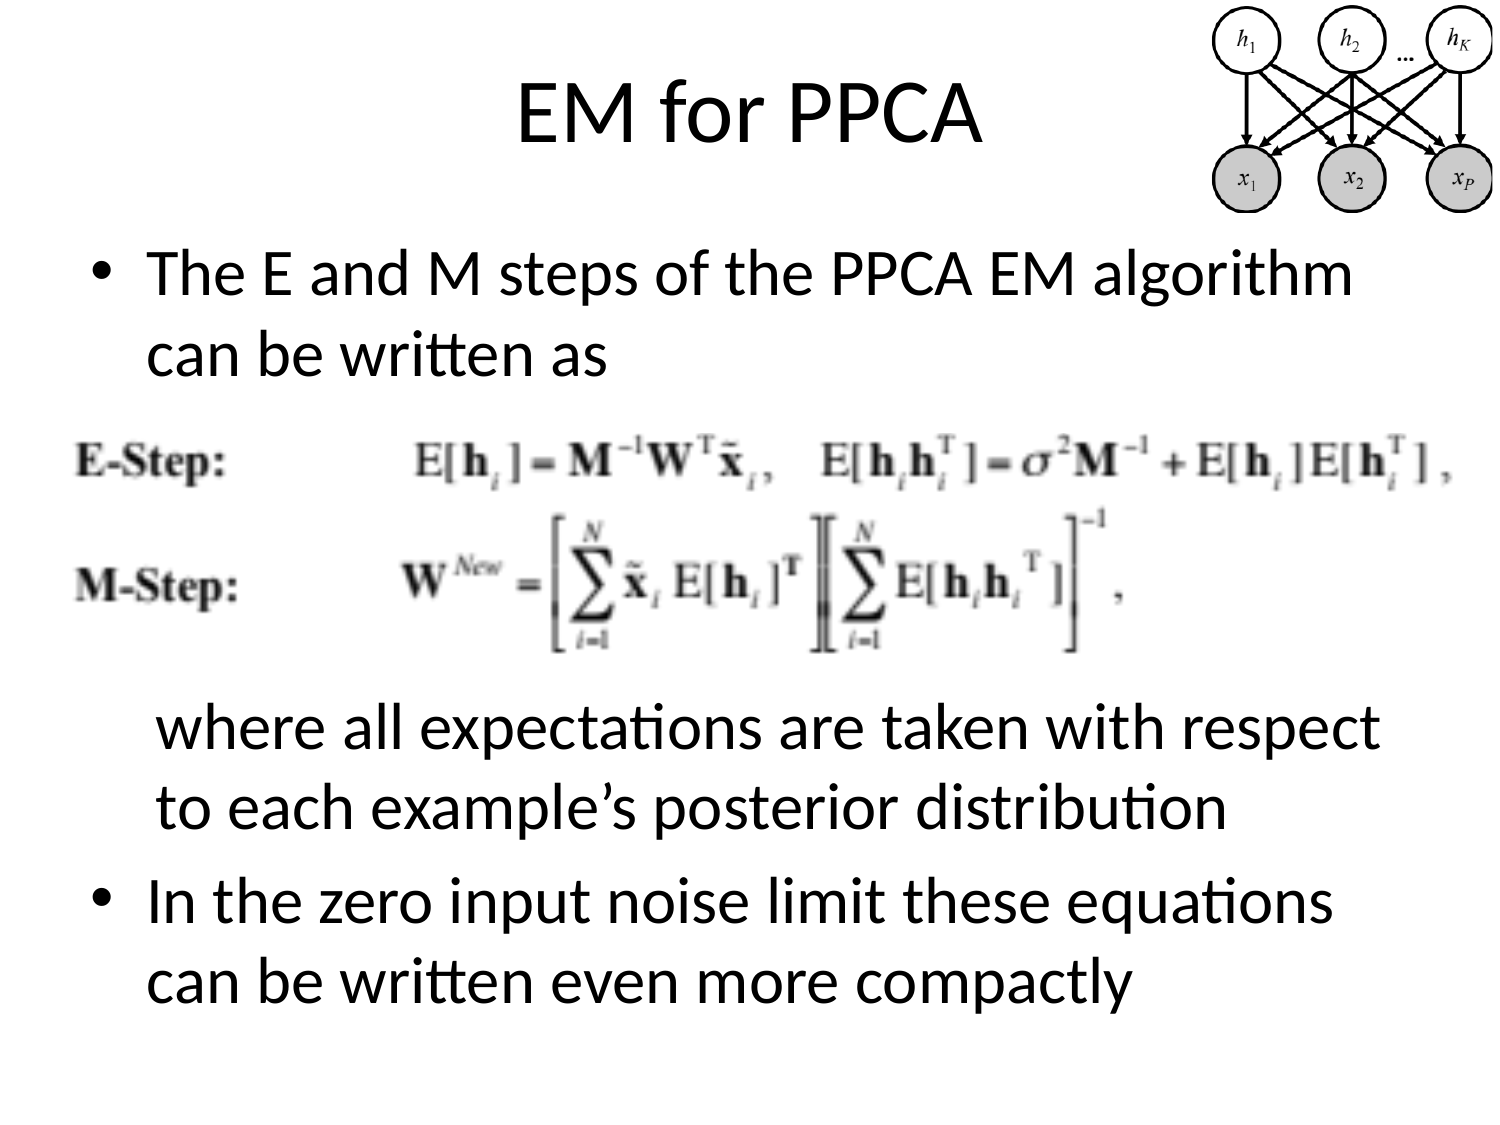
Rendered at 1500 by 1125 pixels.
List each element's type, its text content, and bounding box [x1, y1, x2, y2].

list The E and M steps of the PPCA EM algorithm can be written as where all expectations are taken with respect to each example’s posterior distribution In the zero input noise limit these equations can be written even more compactly [75, 677, 1425, 1098]
list The E and M steps of the PPCA EM algorithm can be written as where all expectations are taken with respect to each example’s posterior distribution In the zero input noise limit these equations can be written even more compactly [75, 221, 1425, 431]
picture [52, 433, 1486, 669]
picture [1211, 4, 1493, 213]
title EM for PPCA [75, 11, 1206, 200]
